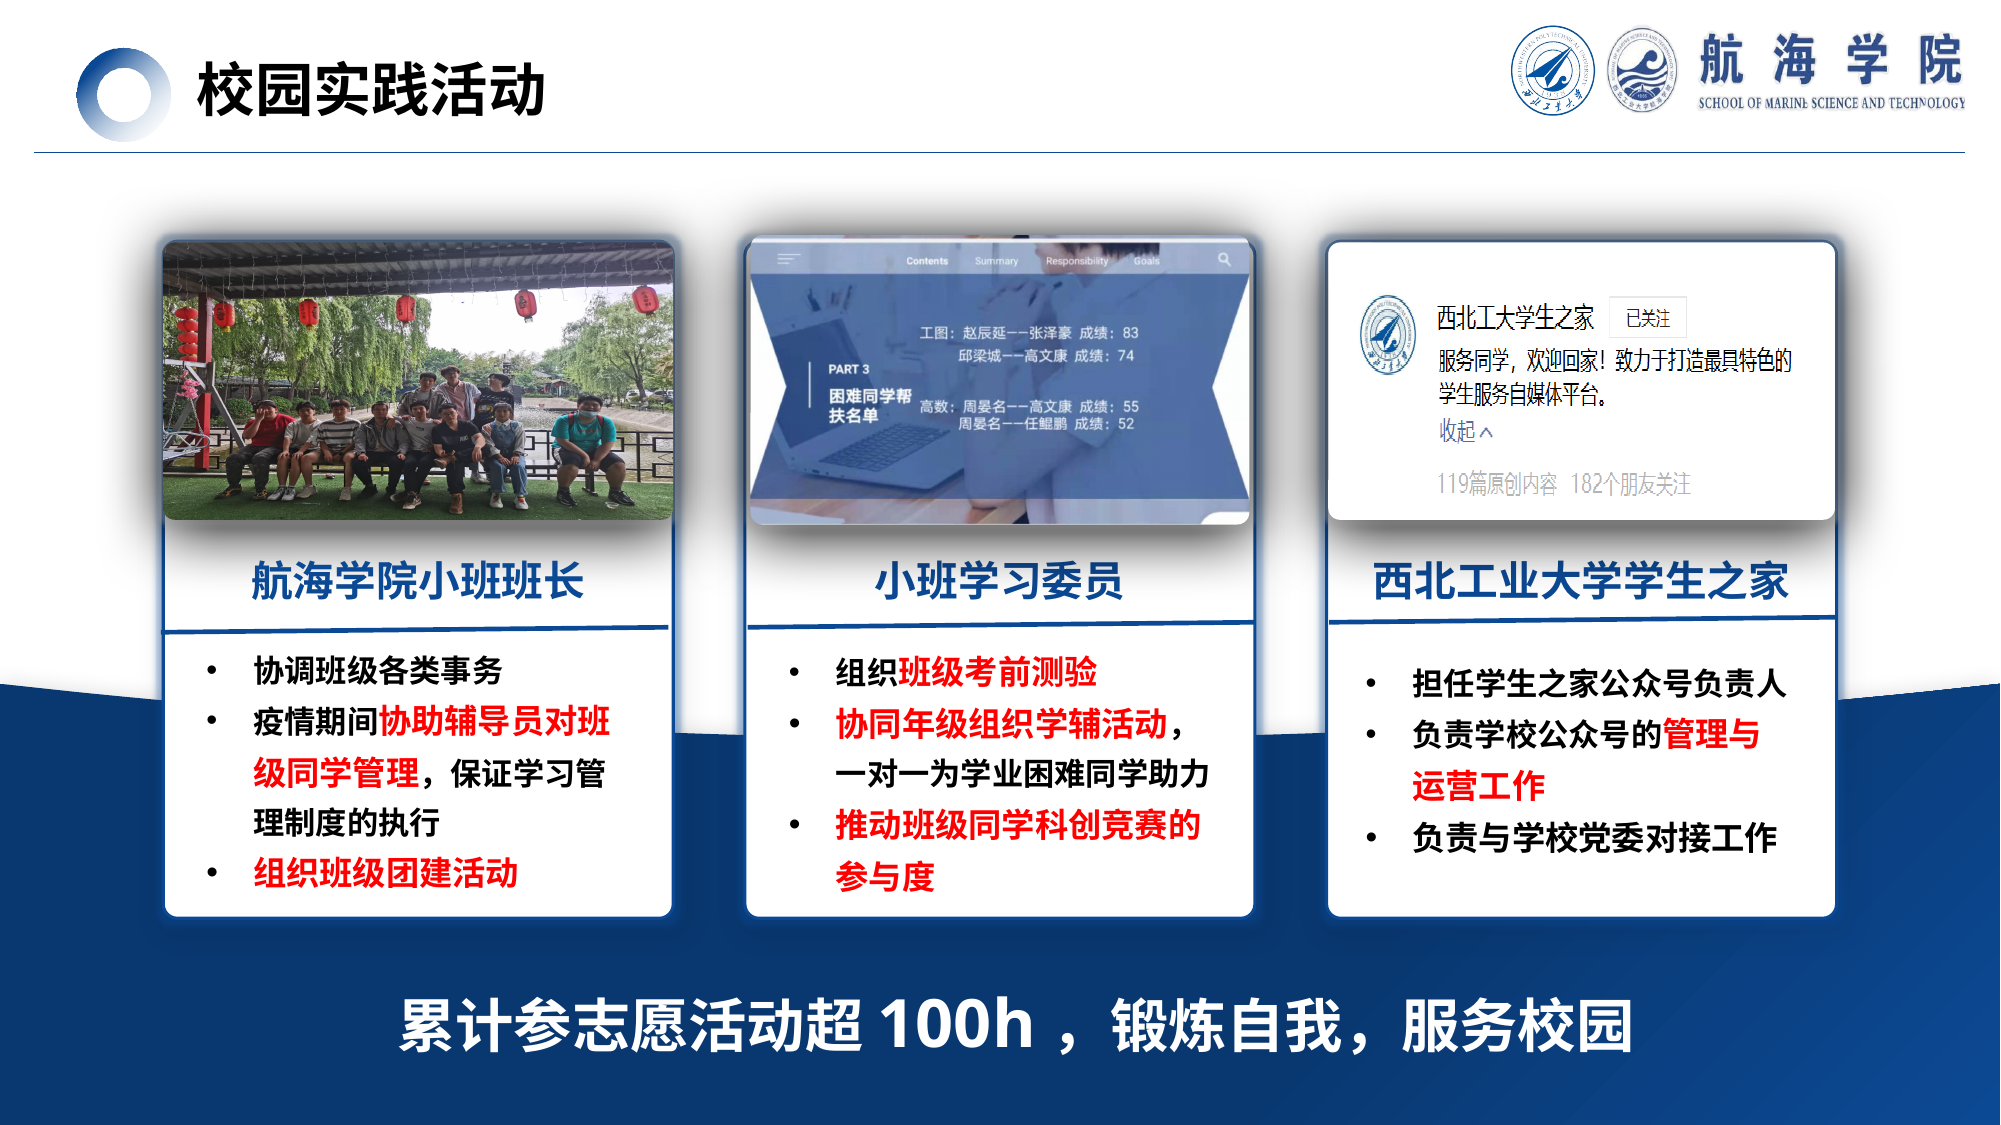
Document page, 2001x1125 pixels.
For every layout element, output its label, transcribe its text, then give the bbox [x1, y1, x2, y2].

text_box [0, 682, 2000, 1125]
text_box 小班学习委员 [859, 587, 1140, 612]
text_box 校园实践活动 [182, 46, 562, 131]
text_box 西北工业大学学生之家 [1358, 582, 1806, 612]
text_box [1325, 576, 1838, 920]
text_box 担任学生之家公众号负责人 负责学校公众号的管理与运营工作 负责与学校党委对接工作 [1350, 645, 1805, 865]
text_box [160, 627, 669, 633]
picture [163, 242, 674, 520]
picture [1328, 242, 1835, 520]
text_box [162, 577, 675, 920]
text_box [747, 622, 1255, 628]
text_box 航海学院小班班长 [236, 547, 601, 612]
picture [750, 235, 1250, 525]
text_box 协调班级各类事务 疫情期间协助辅导员对班级同学管理，保证学习管理制度的执行 组织班级团建活动 [191, 633, 646, 900]
text_box 组织班级考前测验 协同年级组织学辅活动，一对一为学业困难同学助力 推动班级同学科创竞赛的参与度 [774, 632, 1229, 904]
text_box 累计参志愿活动超100h，锻炼自我，服务校园 [382, 972, 1650, 1068]
text_box [743, 578, 1256, 920]
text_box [1329, 617, 1837, 623]
picture [1509, 24, 1966, 118]
